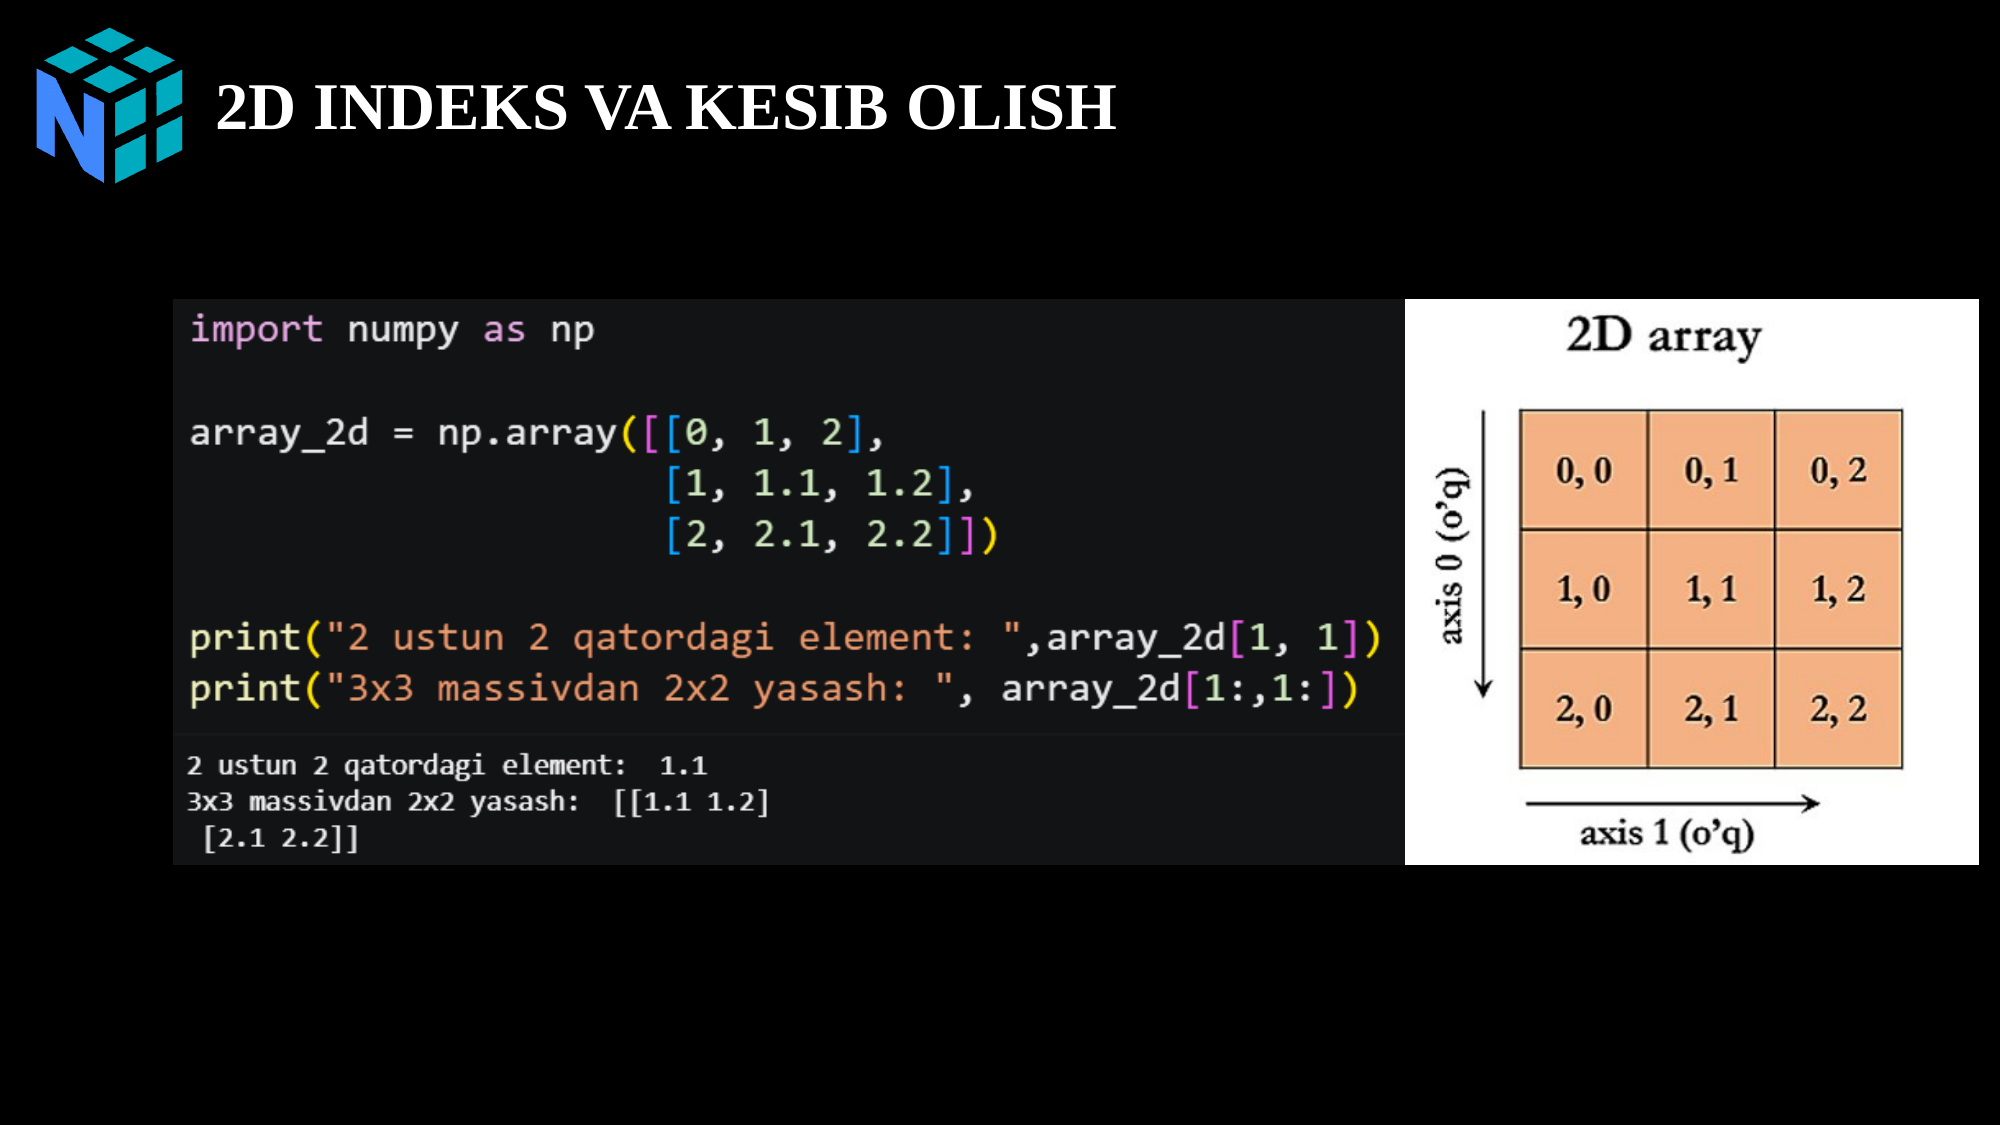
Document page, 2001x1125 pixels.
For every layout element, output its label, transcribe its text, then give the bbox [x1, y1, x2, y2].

picture [173, 299, 1979, 865]
text_box 2D INDEKS VA KESIB OLISH [201, 55, 1574, 151]
picture [17, 12, 201, 196]
